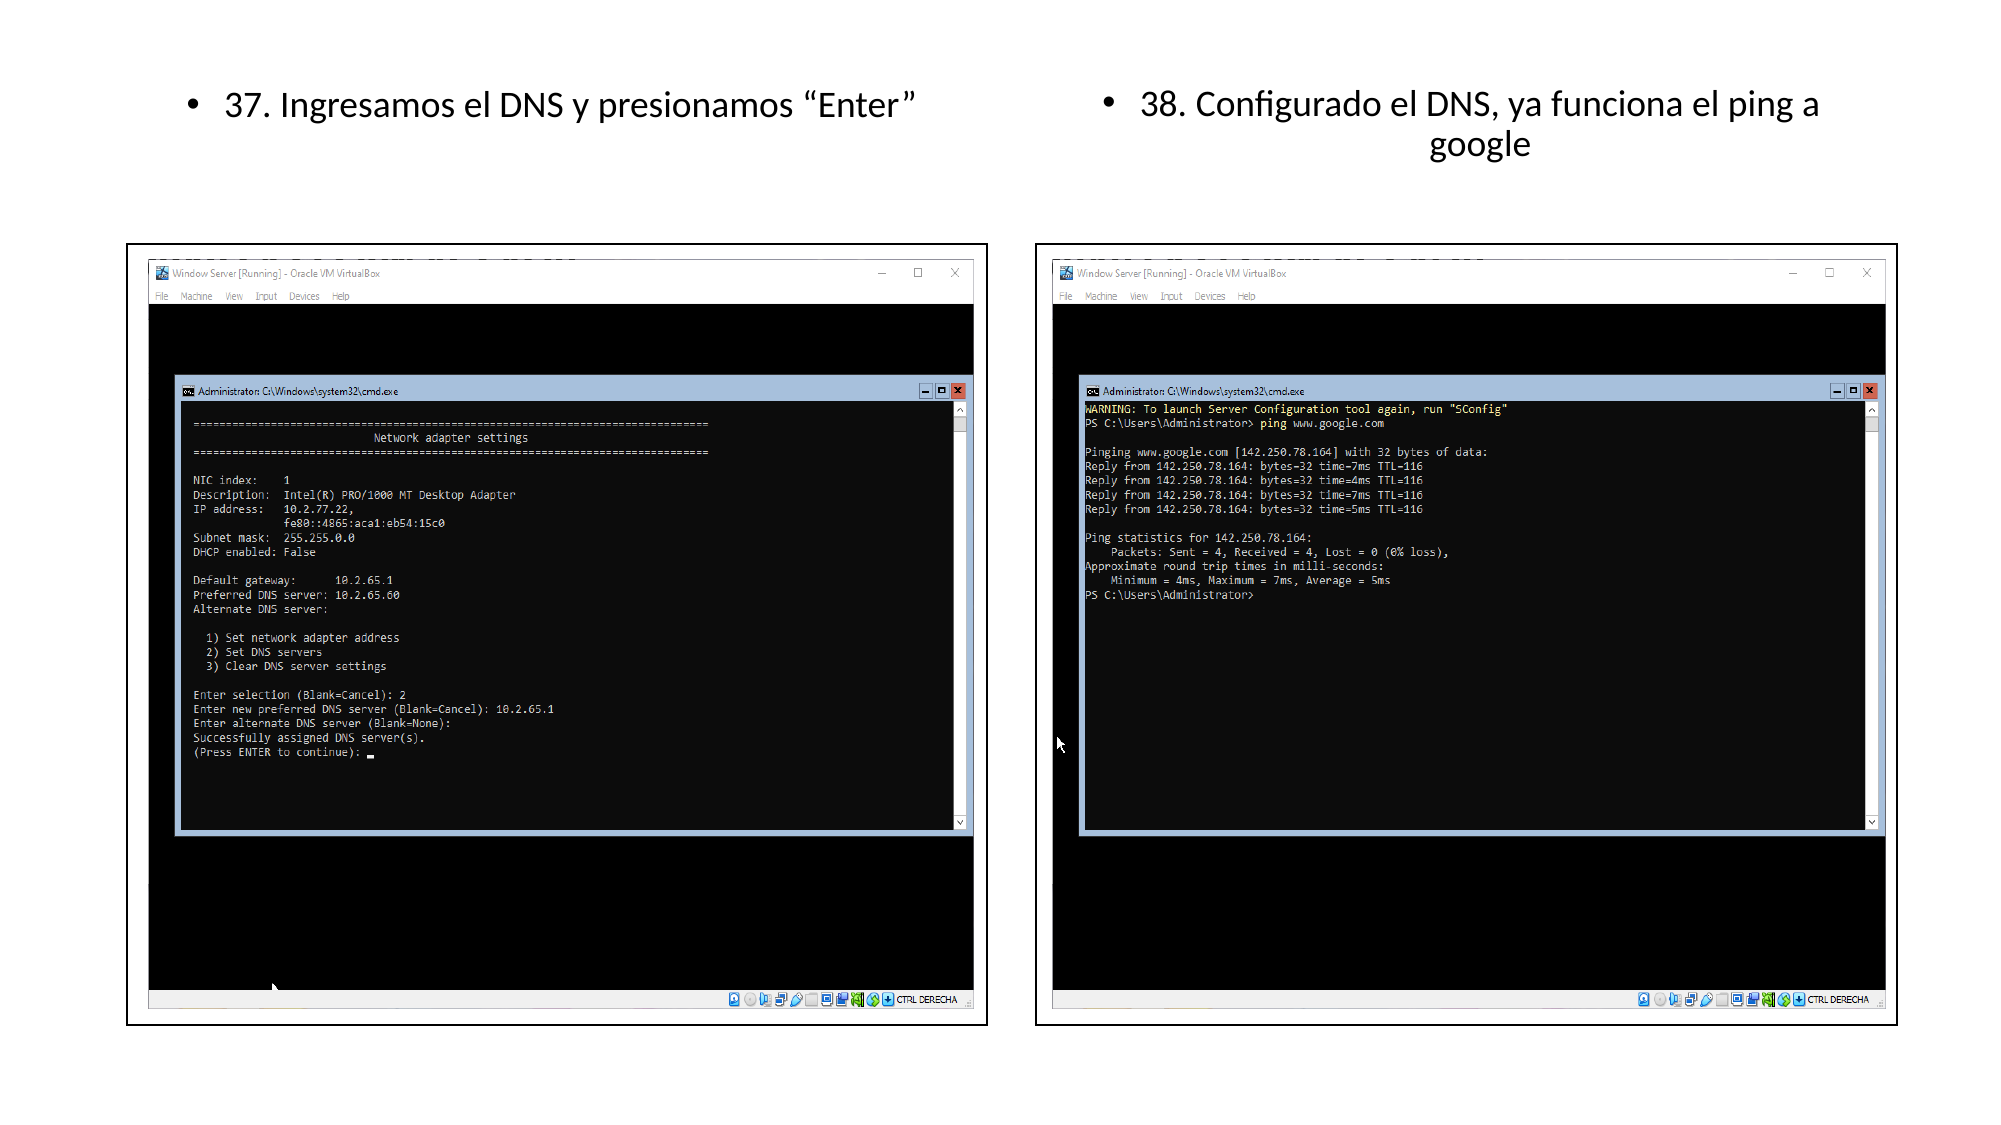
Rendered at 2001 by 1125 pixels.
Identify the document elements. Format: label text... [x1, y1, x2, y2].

picture [148, 259, 974, 1009]
text_box [1035, 243, 1898, 1026]
picture [1051, 259, 1886, 1009]
text_box 37. Ingresamos el DNS y presionamos “Enter” [137, 77, 984, 213]
text_box 38. Configurado el DNS, ya funciona el ping a google [1036, 76, 1887, 212]
text_box [126, 243, 988, 1026]
